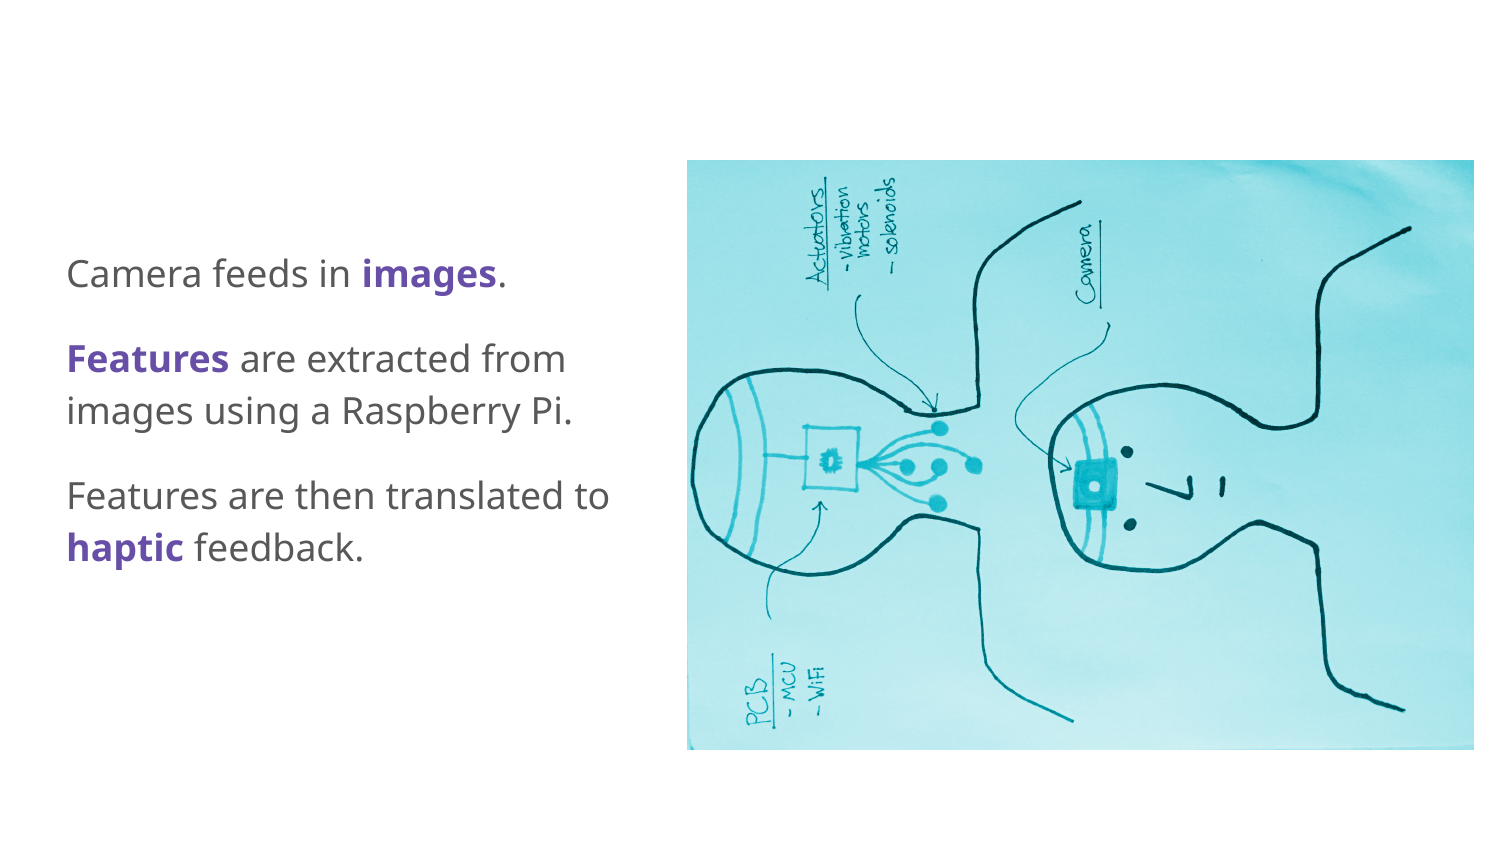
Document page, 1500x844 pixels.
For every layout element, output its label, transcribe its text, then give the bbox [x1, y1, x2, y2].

list Camera feeds in images. Features are extracted from images using a Raspberry Pi. Features are then translated to haptic feedback. [50, 62, 637, 750]
picture [687, 160, 1475, 750]
